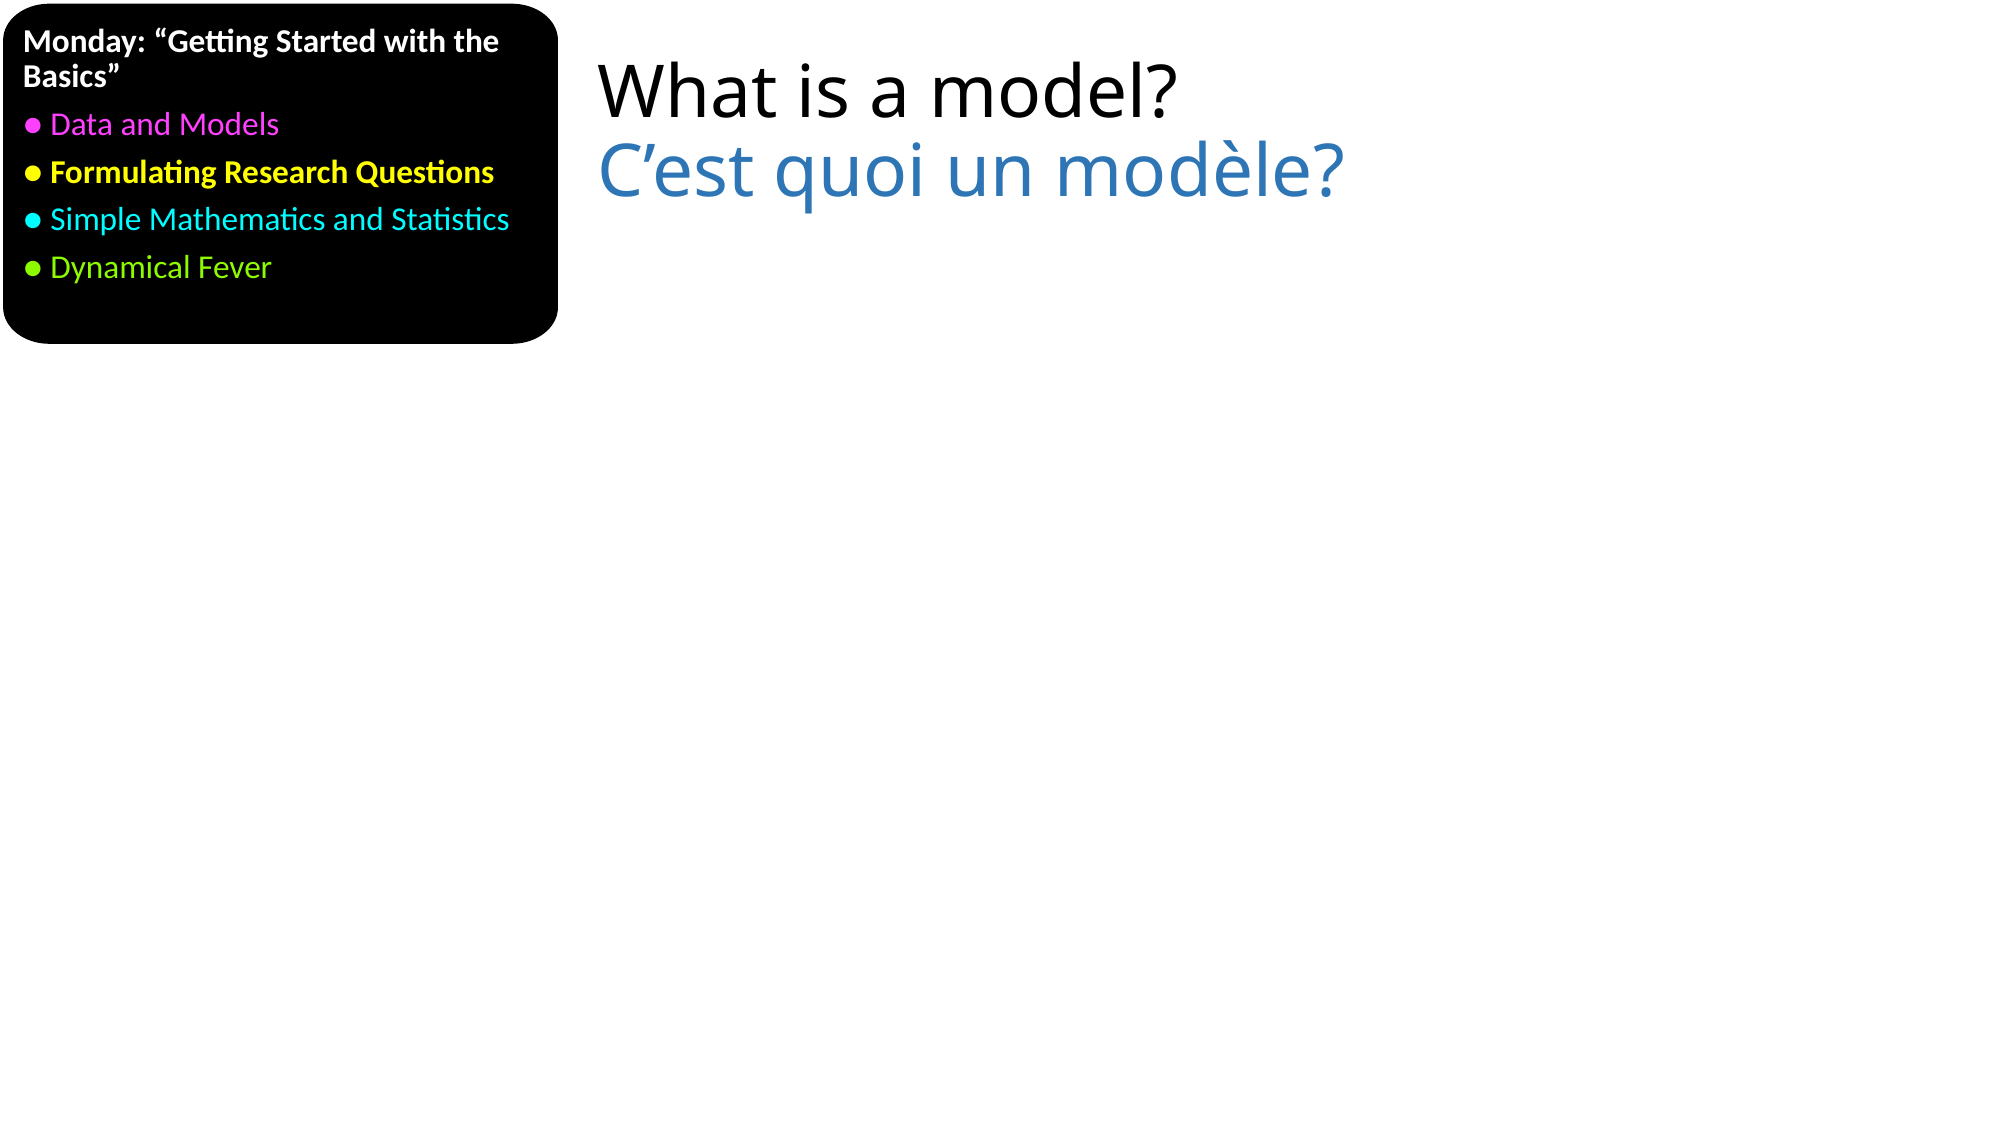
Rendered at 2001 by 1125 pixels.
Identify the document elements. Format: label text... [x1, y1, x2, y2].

text_box What is a model? C’est quoi un modèle? [582, 24, 1877, 242]
text_box Monday: “Getting Started with the Basics” ● Data and Models ● Formulating Research Questions ● Simple Mathematics and Statistics ● Dynamical Fever [6, 6, 555, 341]
